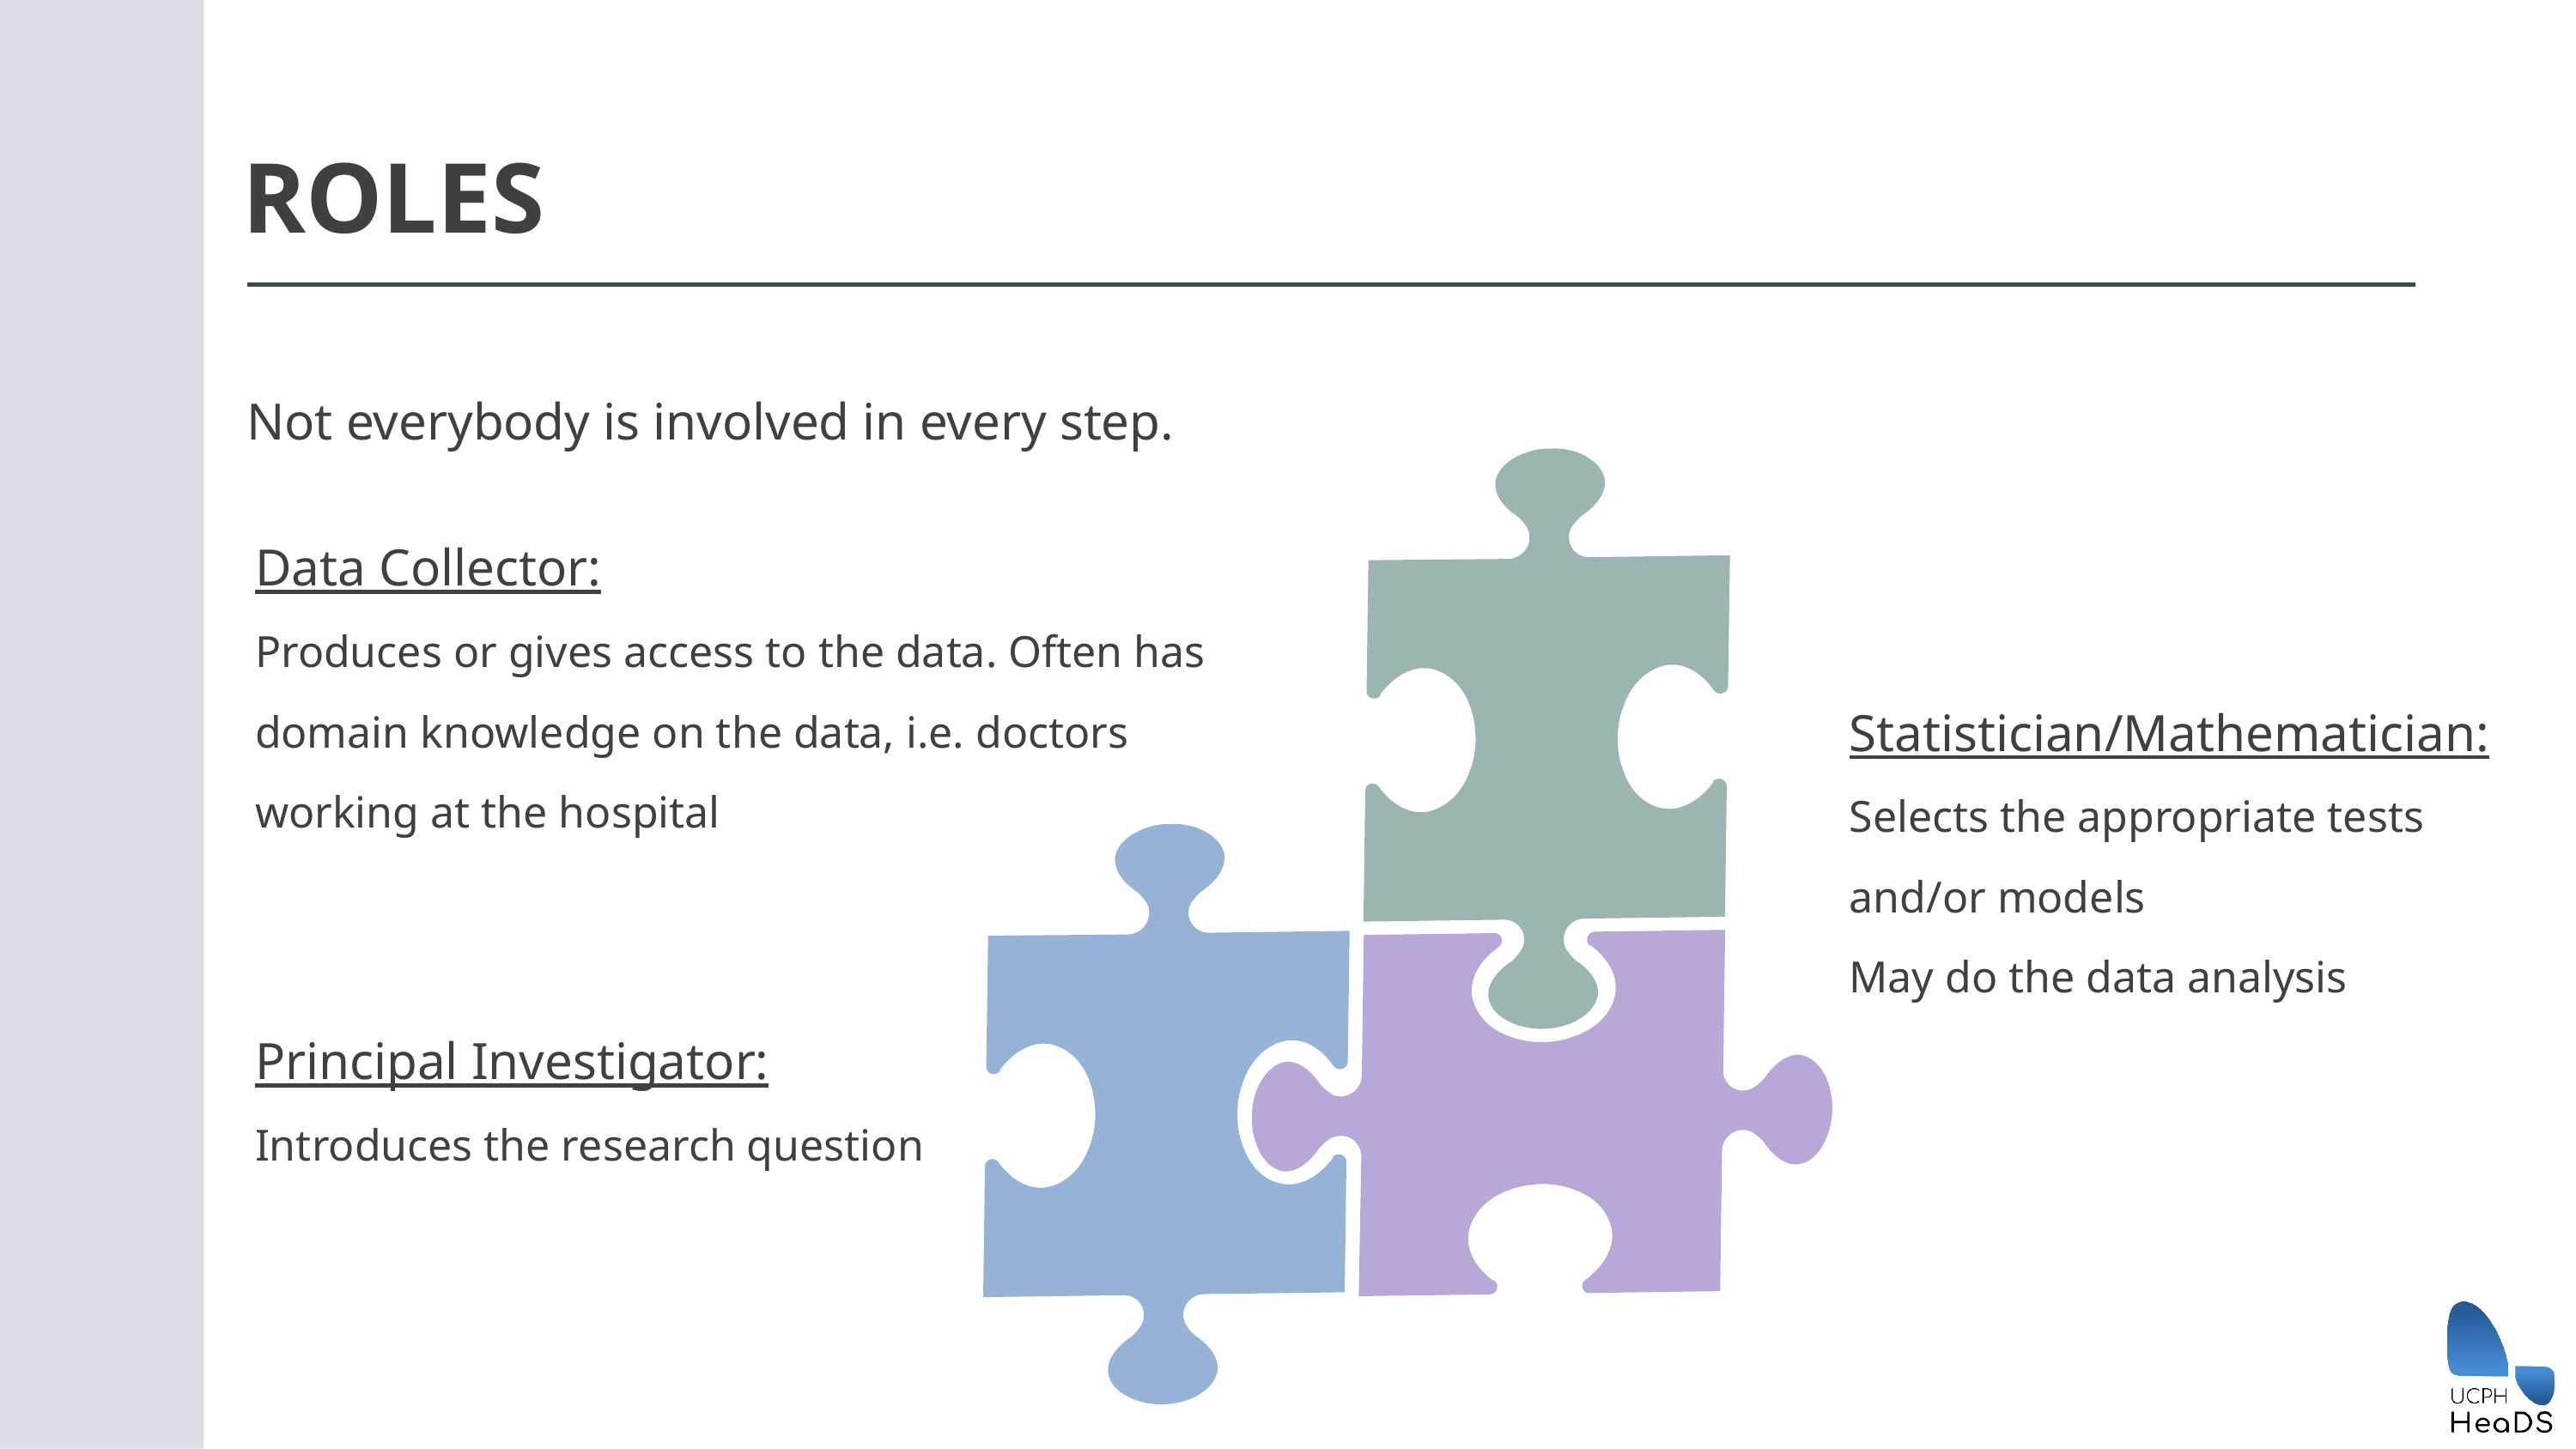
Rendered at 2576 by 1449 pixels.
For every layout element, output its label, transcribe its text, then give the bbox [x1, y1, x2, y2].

text_box [1252, 930, 1832, 1296]
text_box Not everybody is involved in every step. [246, 370, 1364, 451]
text_box ROLES [242, 112, 1567, 252]
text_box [0, 0, 204, 1449]
text_box Data Collector: Produces or gives access to the data. Often has domain knowledge on the data, i.e. doctors working at the hospital [242, 509, 1218, 923]
text_box Statistician/Mathematician: Selects the appropriate tests and/or models May do the data analysis [1836, 675, 2566, 1009]
text_box [1218, 842, 1225, 876]
text_box Principal Investigator: Introduces the research question [242, 1003, 975, 1177]
text_box [983, 923, 1350, 1405]
picture [2446, 1301, 2555, 1433]
text_box [1363, 448, 1730, 1029]
